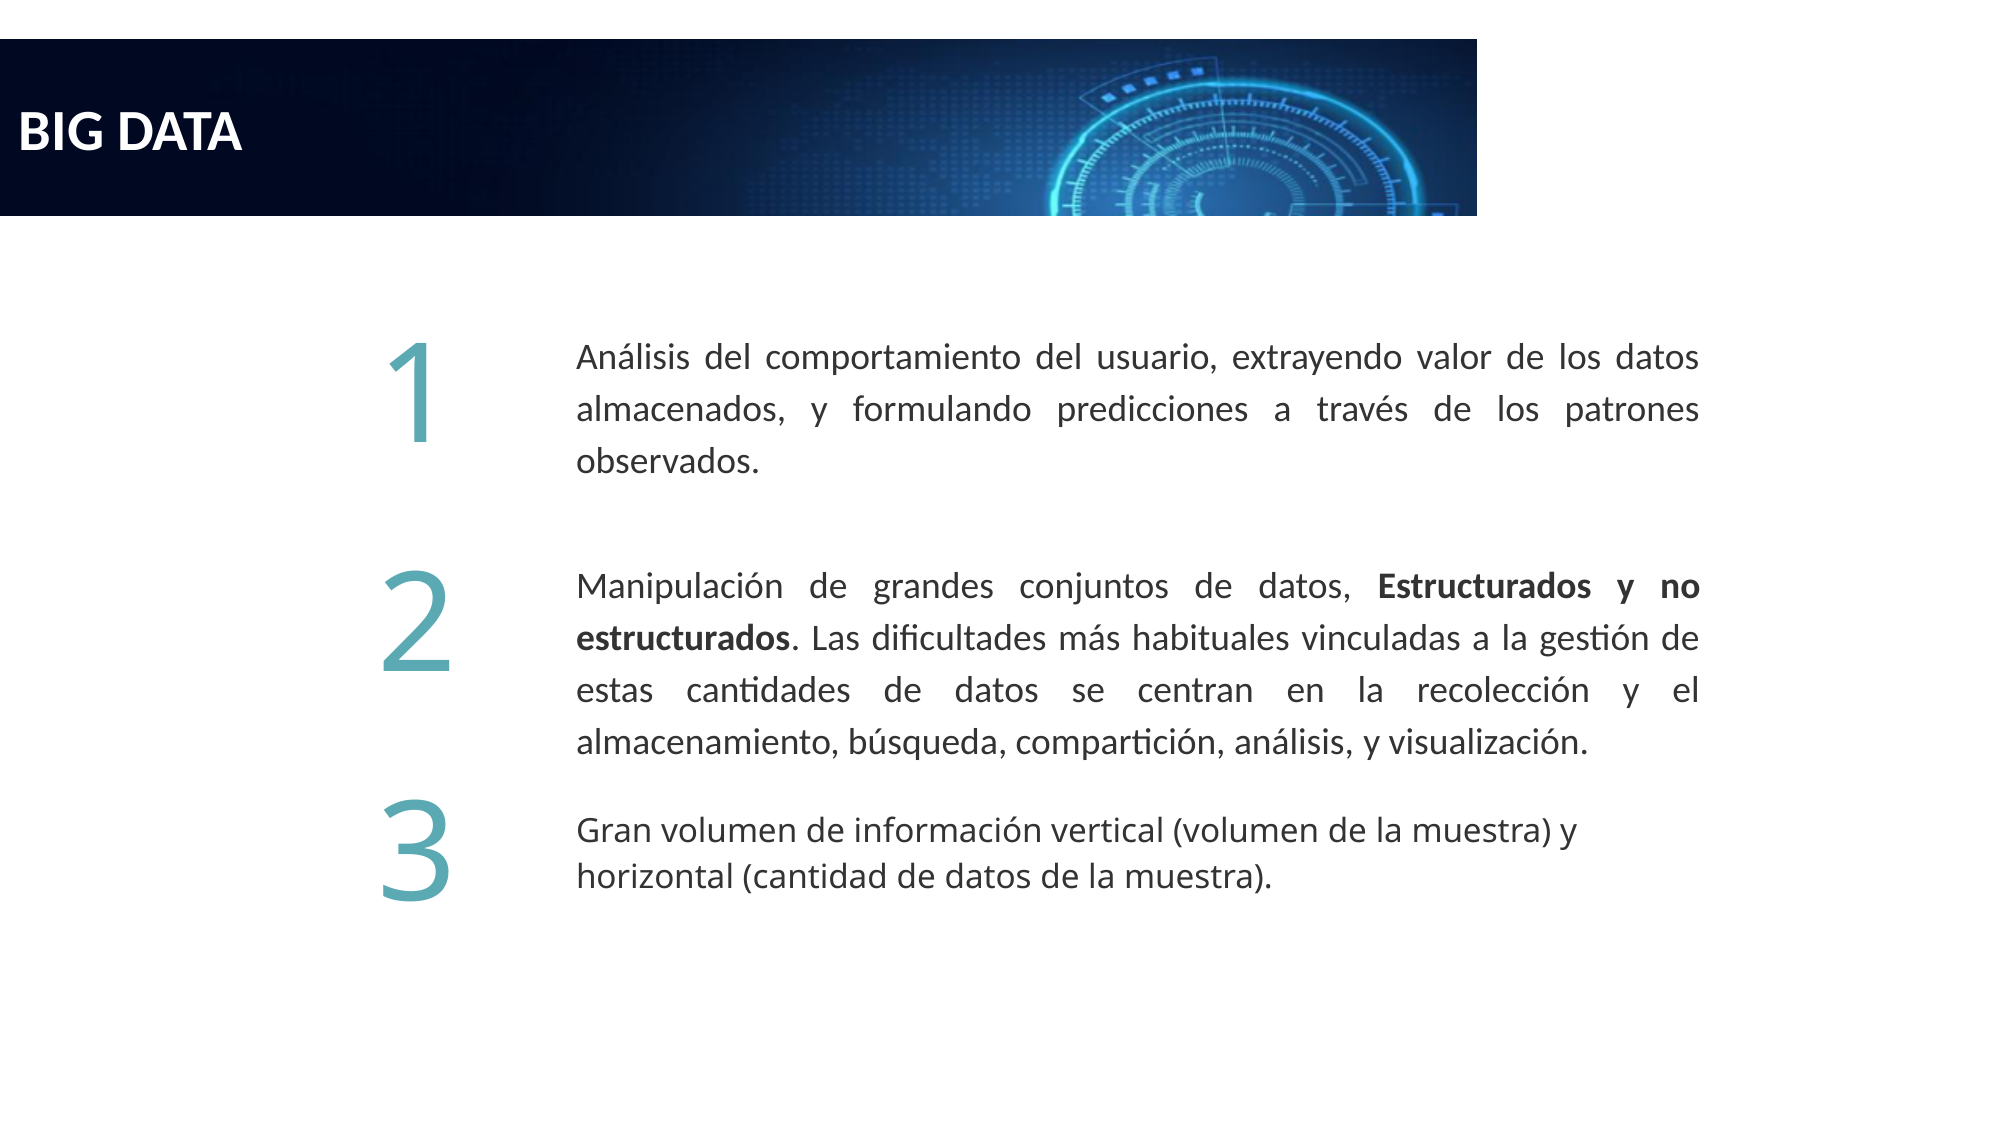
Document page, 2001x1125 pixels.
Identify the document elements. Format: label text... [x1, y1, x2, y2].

text_box Análisis del comportamiento del usuario, extrayendo valor de los datos almacenados, y formulando predicciones a través de los patrones observados. [556, 305, 1721, 463]
text_box 1 [357, 283, 557, 462]
text_box 3 [357, 741, 557, 920]
text_box Gran volumen de información vertical (volumen de la muestra) y horizontal (cantidad de datos de la muestra). [556, 782, 1721, 940]
text_box Manipulación de grandes conjuntos de datos, Estructurados y no estructurados. Las dificultades más habituales vinculadas a la gestión de estas cantidades de datos se centran en la recolección y el almacenamiento, búsqueda, compartición, análisis,​ y visualización. [556, 534, 1721, 692]
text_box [0, 39, 1477, 216]
text_box 2 [357, 512, 557, 691]
